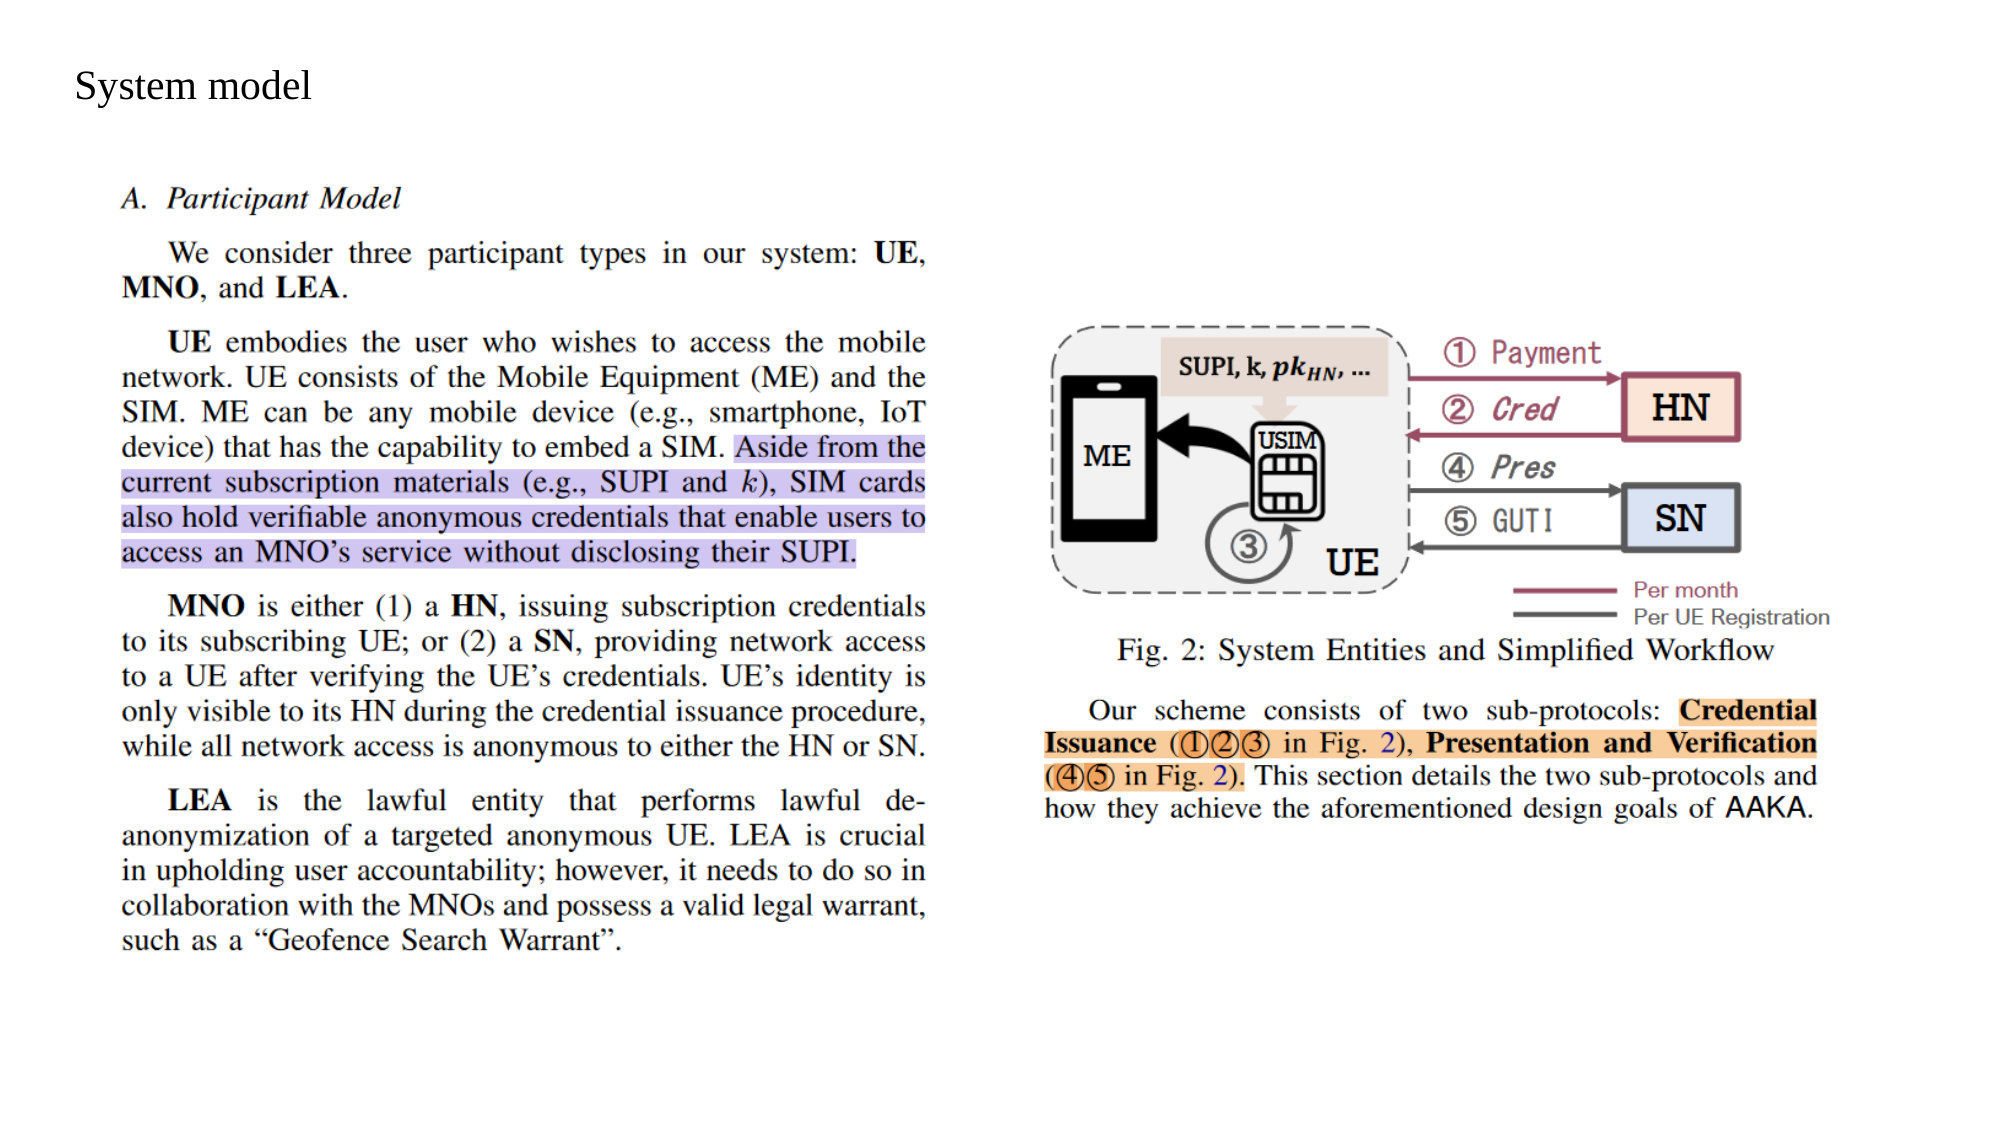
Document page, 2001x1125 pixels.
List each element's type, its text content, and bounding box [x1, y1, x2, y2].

text_box System model [59, 50, 437, 115]
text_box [1010, 283, 1880, 842]
picture [109, 176, 1001, 965]
